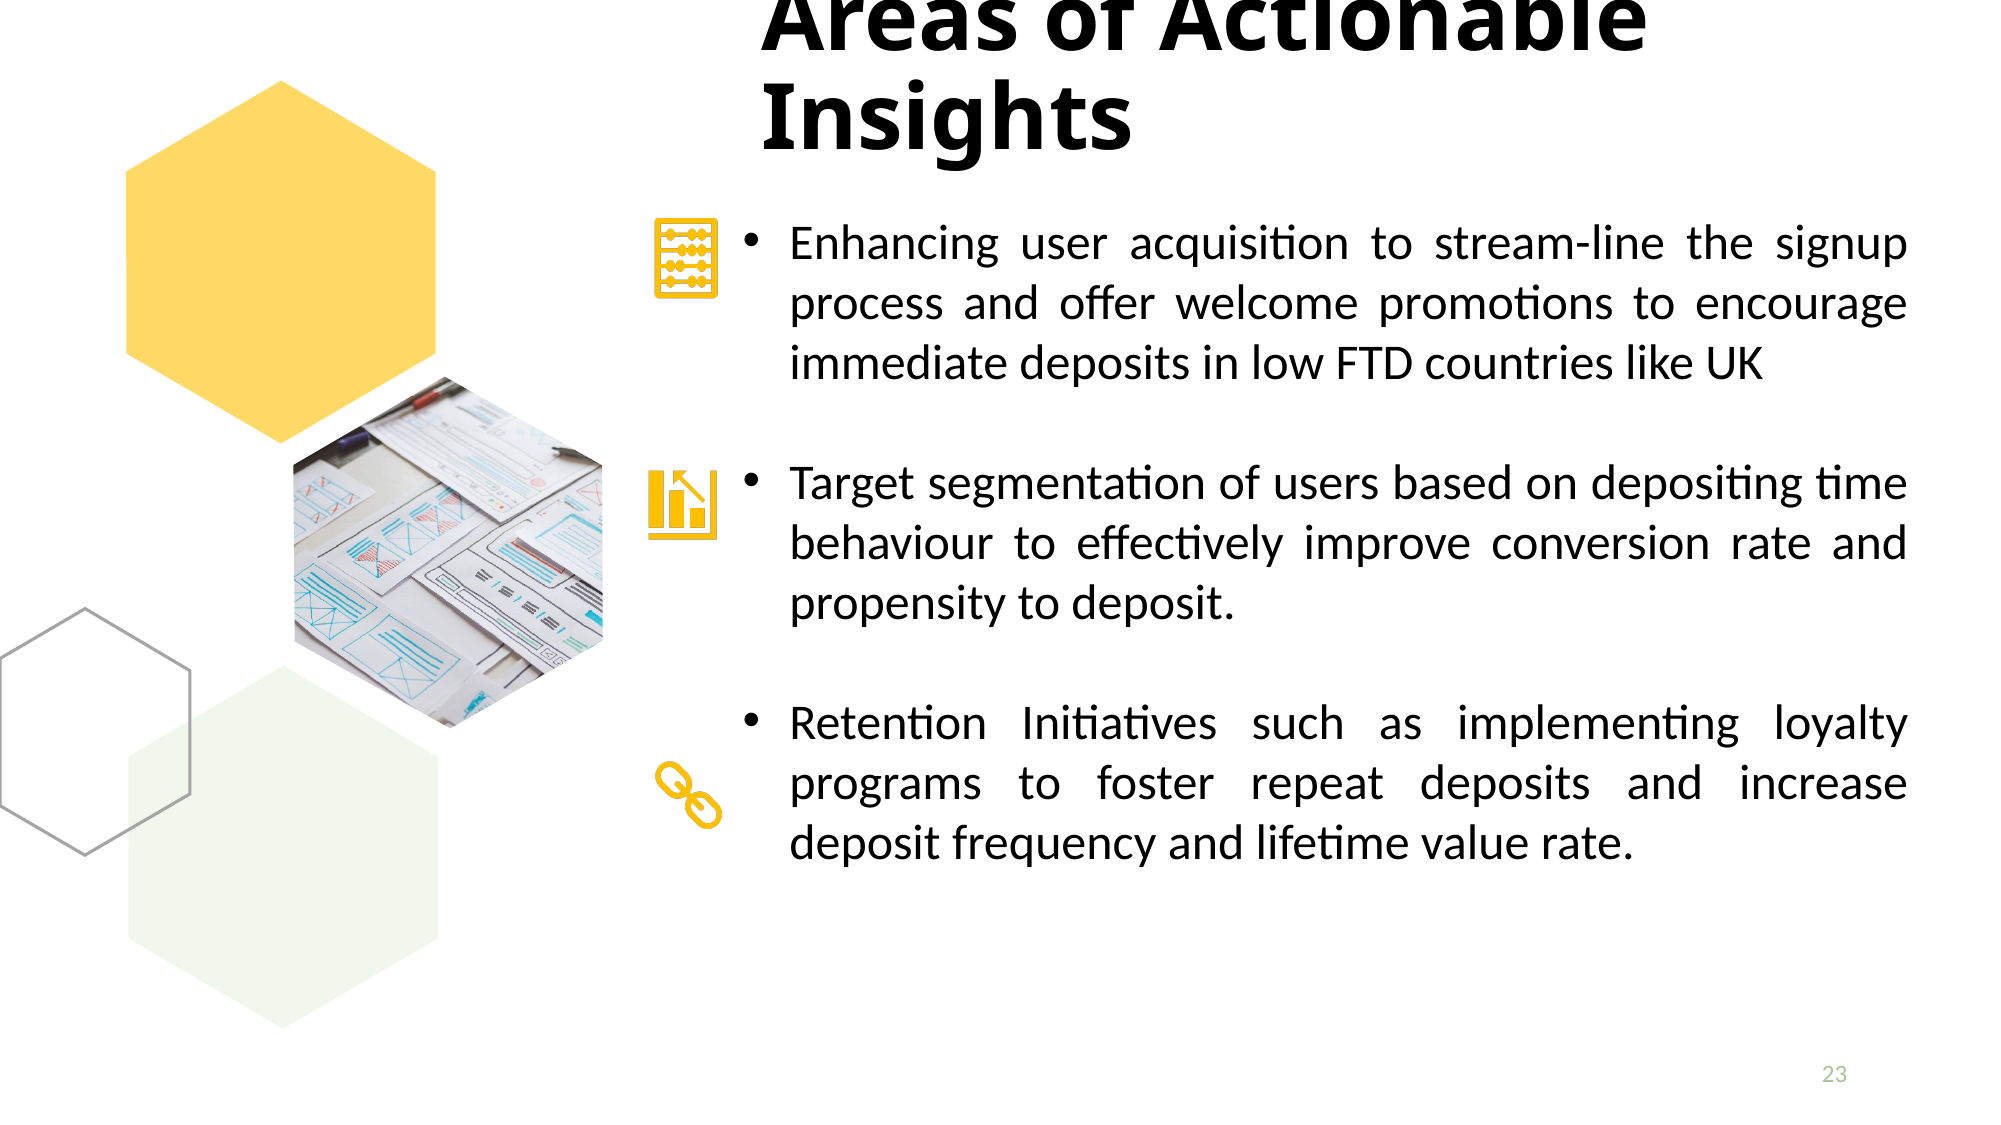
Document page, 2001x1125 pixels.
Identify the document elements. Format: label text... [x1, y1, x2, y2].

picture [644, 748, 733, 842]
text_box Enhancing user acquisition to stream-line the signup process and offer welcome promotions to encourage immediate deposits in low FTD countries like UK Target segmentation of users based on depositing time behaviour to effectively improve conversion rate and propensity to deposit. Retention Initiatives such as implementing loyalty programs to foster repeat deposits and increase deposit frequency and lifetime value rate. [727, 202, 1924, 878]
title Areas of Actionable Insights [746, 0, 1830, 177]
picture [638, 458, 727, 552]
picture [293, 376, 603, 729]
slide_number 23 [1412, 1042, 1863, 1103]
picture [644, 211, 728, 305]
